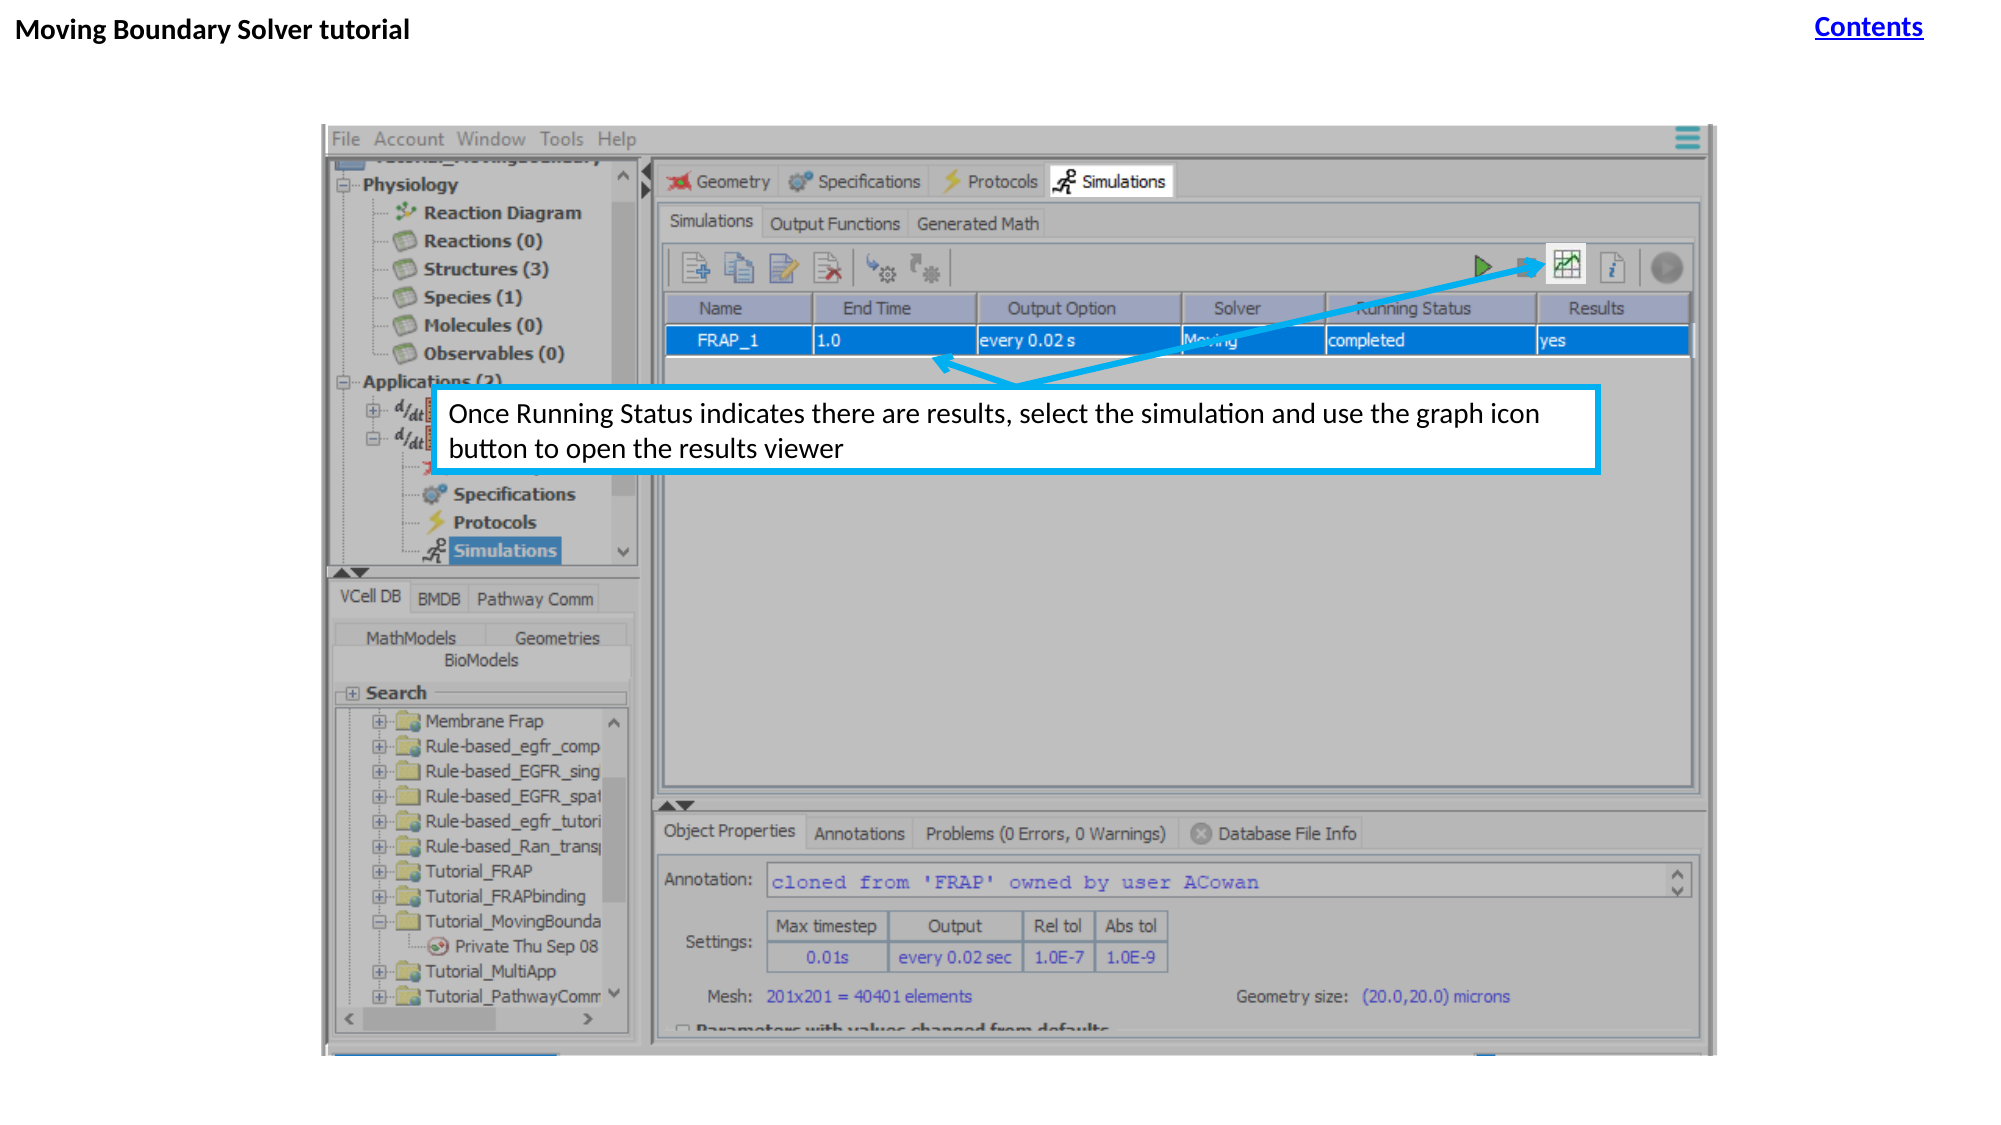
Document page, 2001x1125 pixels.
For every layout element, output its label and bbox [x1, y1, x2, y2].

picture [321, 123, 1713, 1056]
text_box [1715, 124, 1719, 1057]
text_box [1015, 263, 1547, 388]
text_box [931, 357, 1017, 388]
